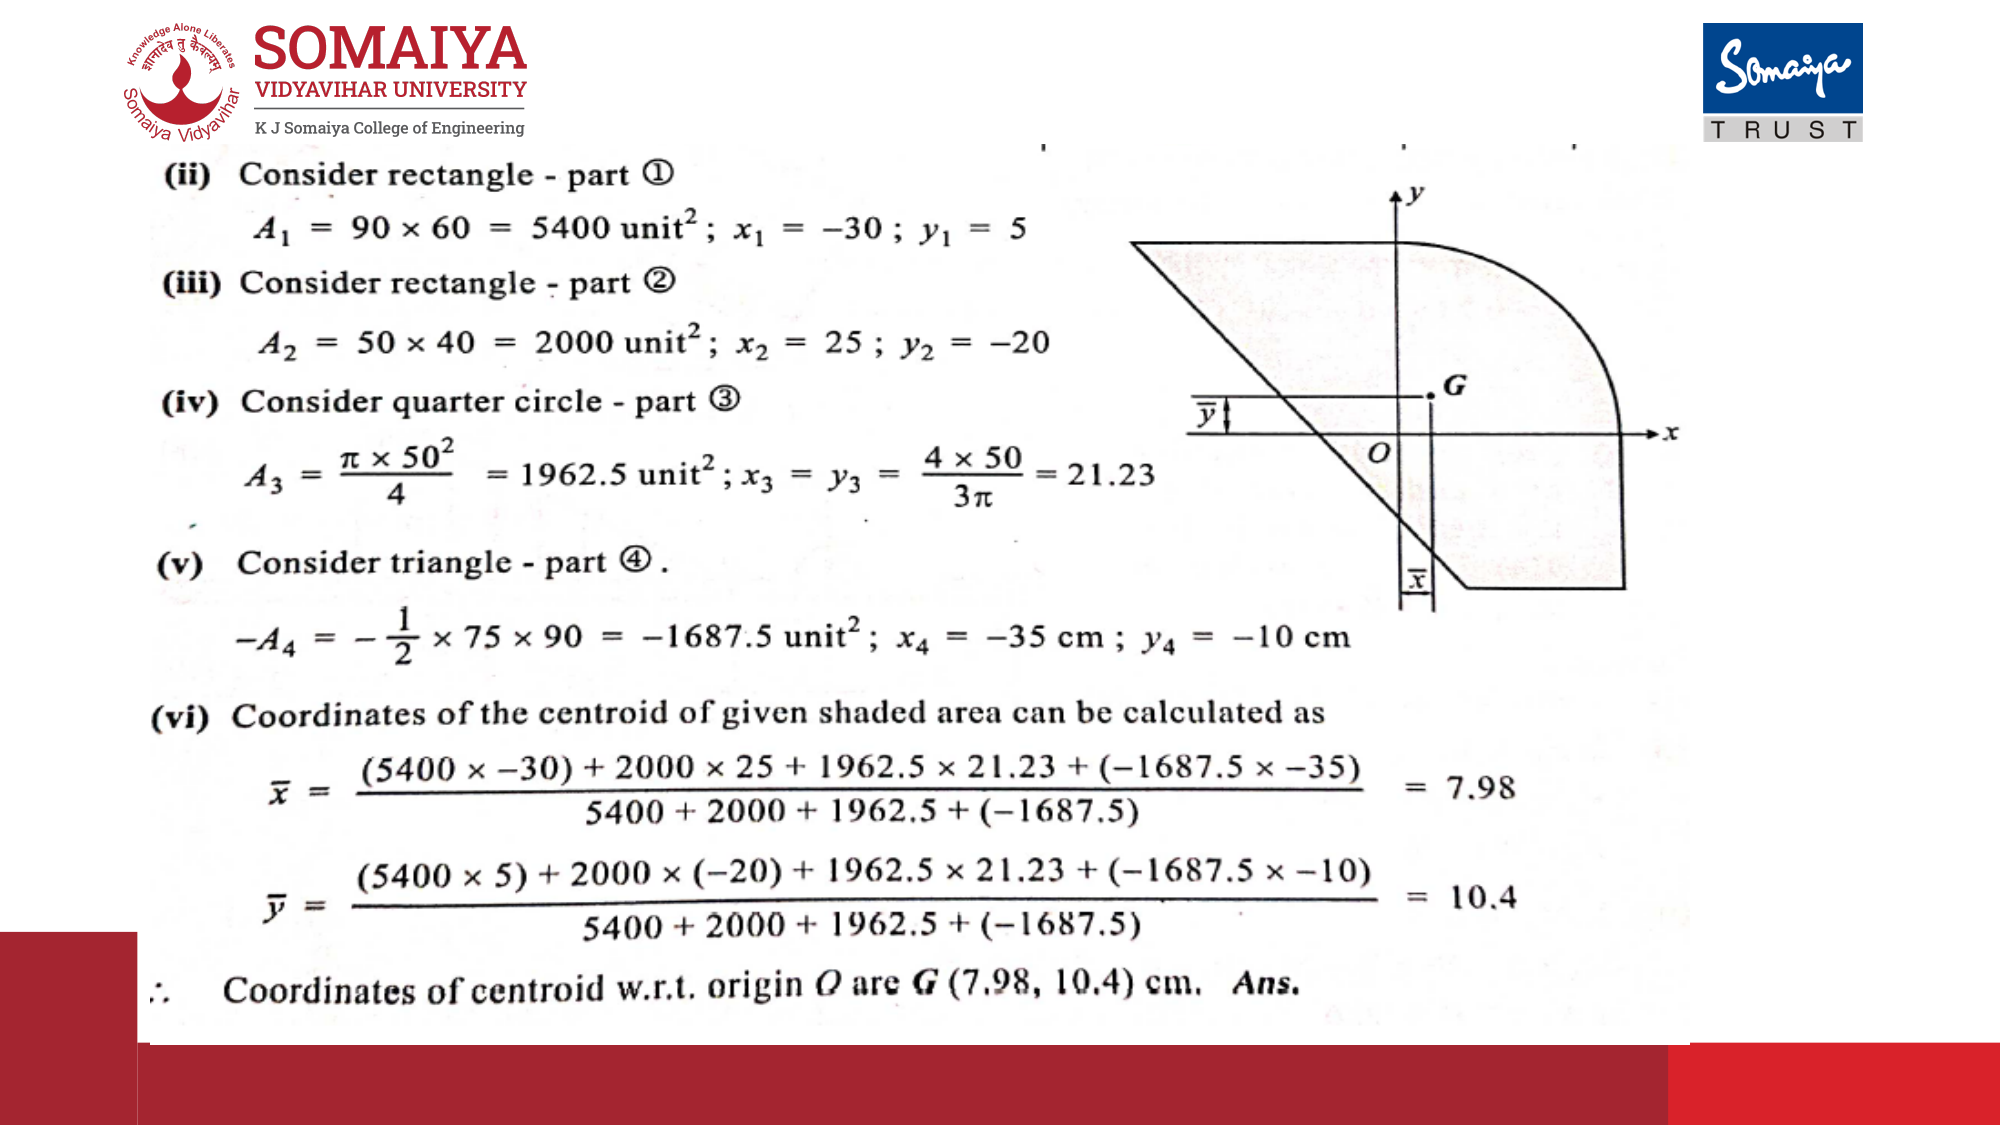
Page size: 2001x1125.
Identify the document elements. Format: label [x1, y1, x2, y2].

picture [124, 23, 527, 142]
picture [150, 144, 1691, 1045]
picture [1703, 23, 1863, 142]
